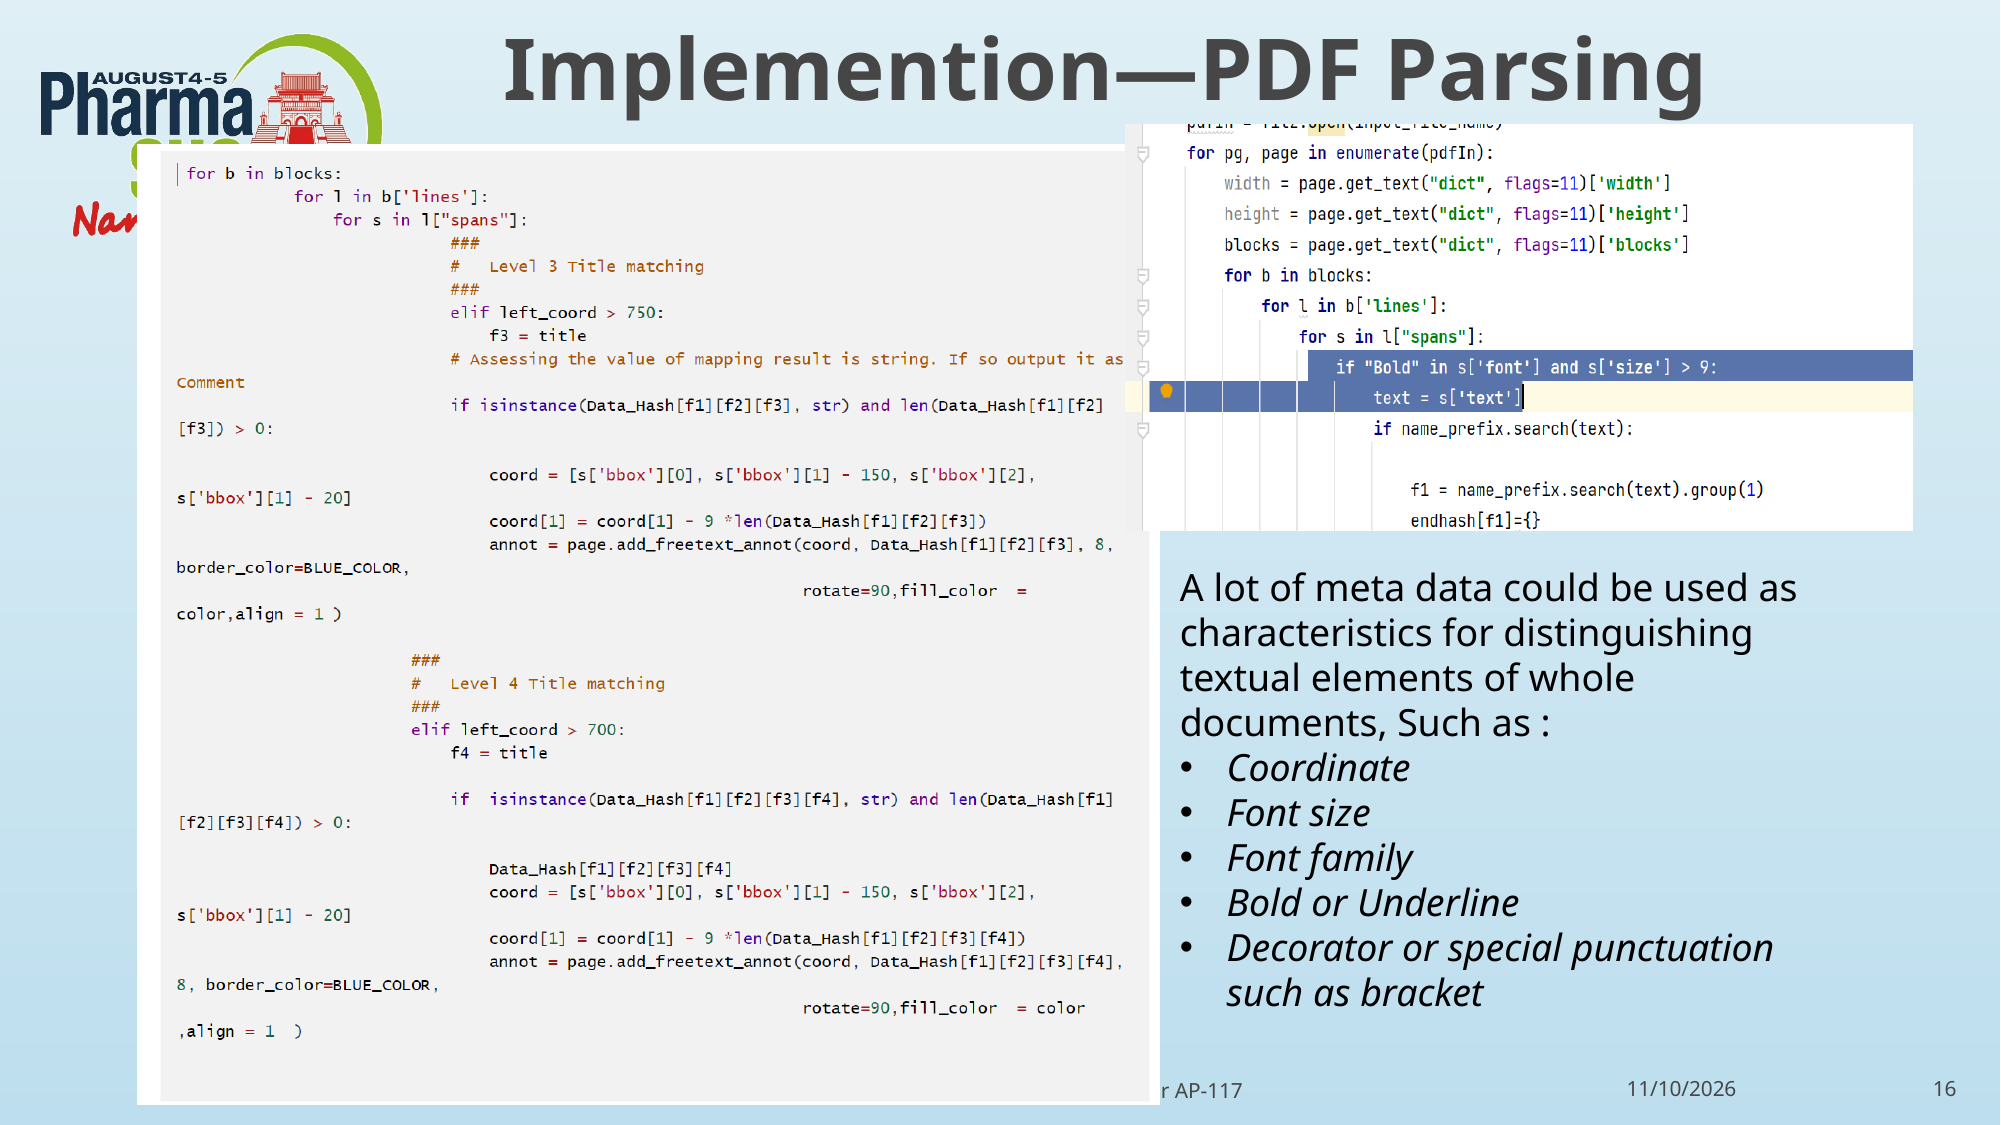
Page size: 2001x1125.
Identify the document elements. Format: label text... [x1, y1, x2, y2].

text_box A lot of meta data could be used as characteristics for distinguishing textual elements of whole documents, Such as : Coordinate Font size Font family Bold or Underline Decorator or special punctuation such as bracket [1165, 556, 1828, 1067]
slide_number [1471, 1051, 1891, 1112]
picture [30, 18, 1913, 1105]
slide_number 16 [1891, 1051, 1972, 1112]
text_box Paper Number AP-117 [877, 1049, 1392, 1110]
title Implemention—PDF Parsing [337, 0, 1875, 138]
